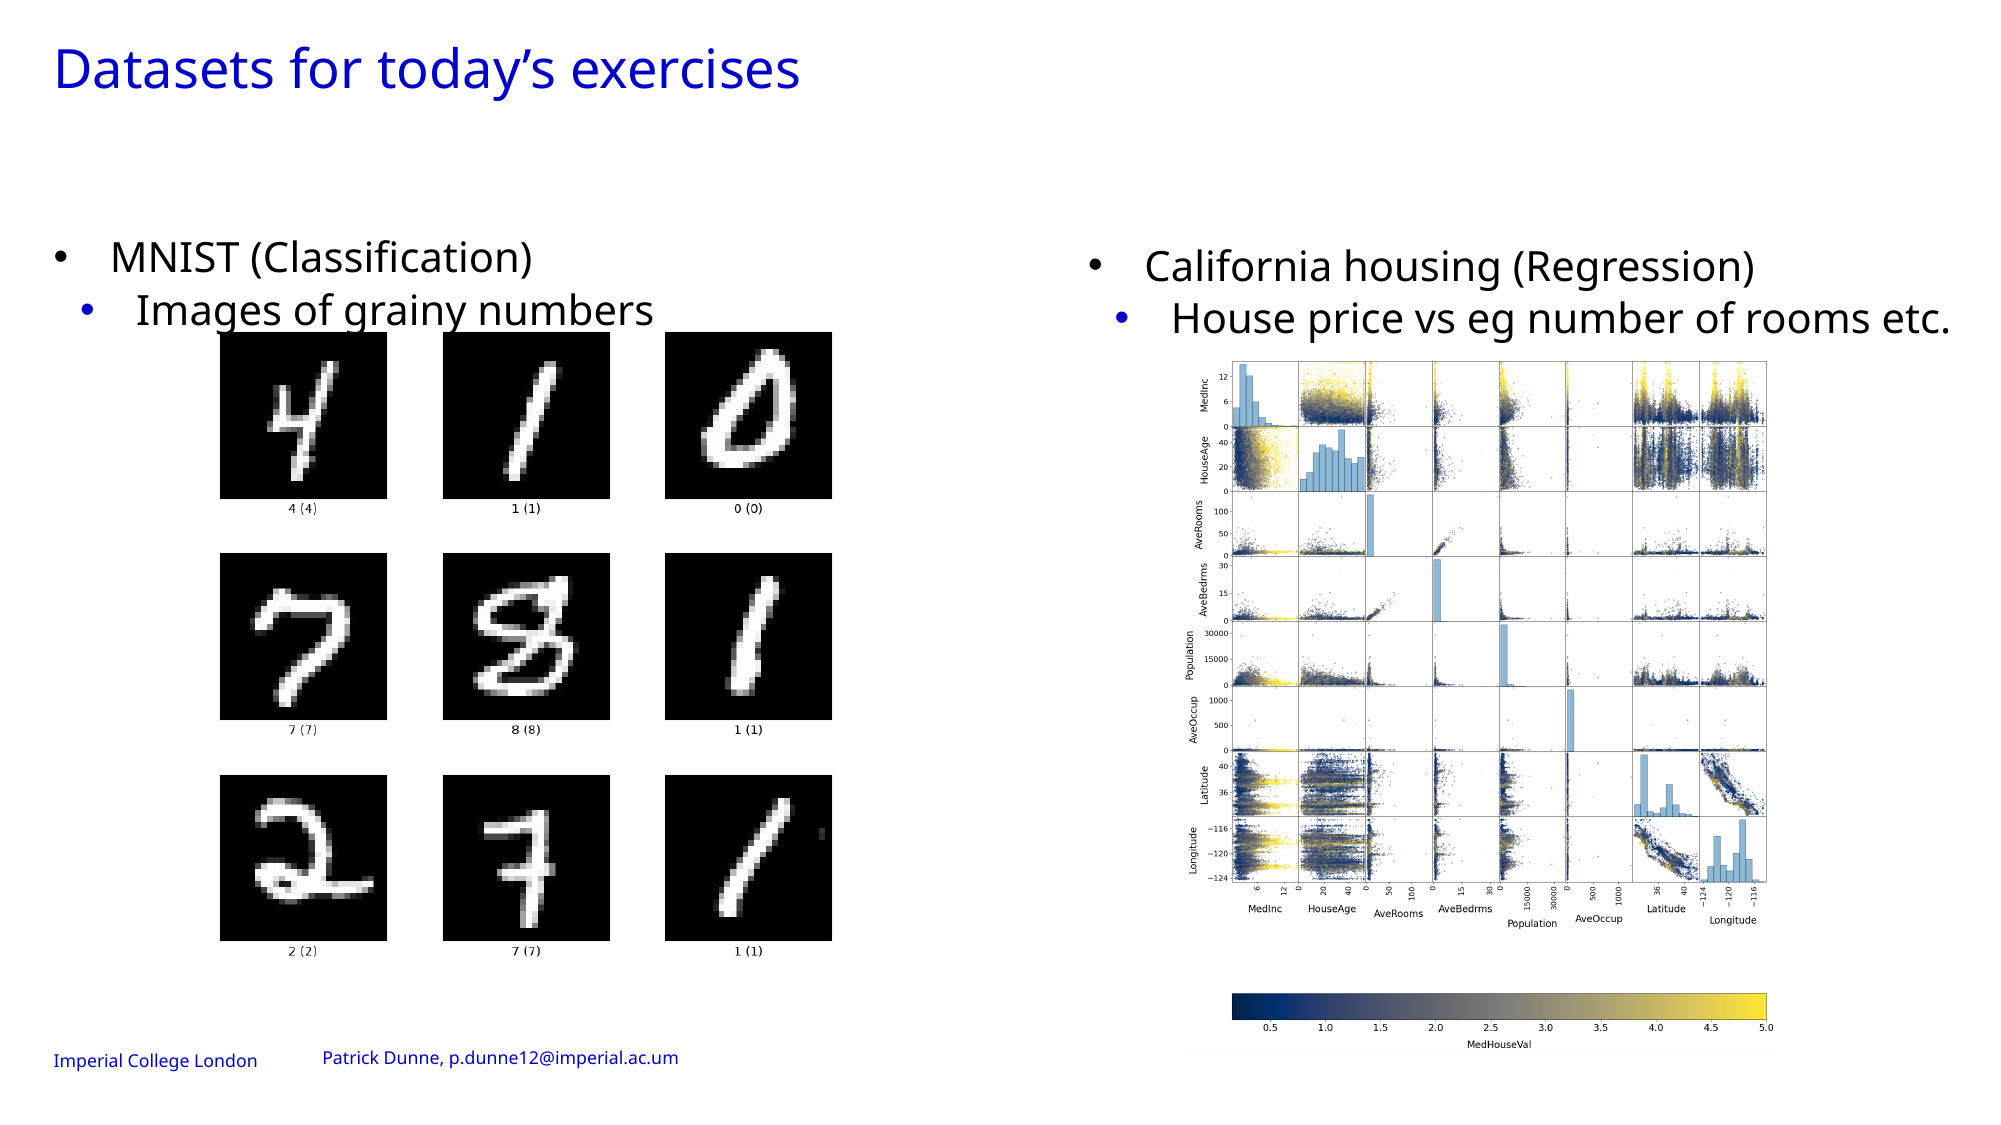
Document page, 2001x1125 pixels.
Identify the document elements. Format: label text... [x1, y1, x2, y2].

text_box California housing (Regression) House price vs eg number of rooms etc. [1088, 237, 2000, 1036]
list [120, 237, 911, 1028]
text_box MNIST (Classification) Images of grainy numbers [53, 228, 1021, 1027]
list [1181, 358, 1777, 1053]
title Datasets for today’s exercises [53, 41, 1947, 104]
footer Patrick Dunne, p.dunne12@imperial.ac.um [322, 1048, 884, 1072]
